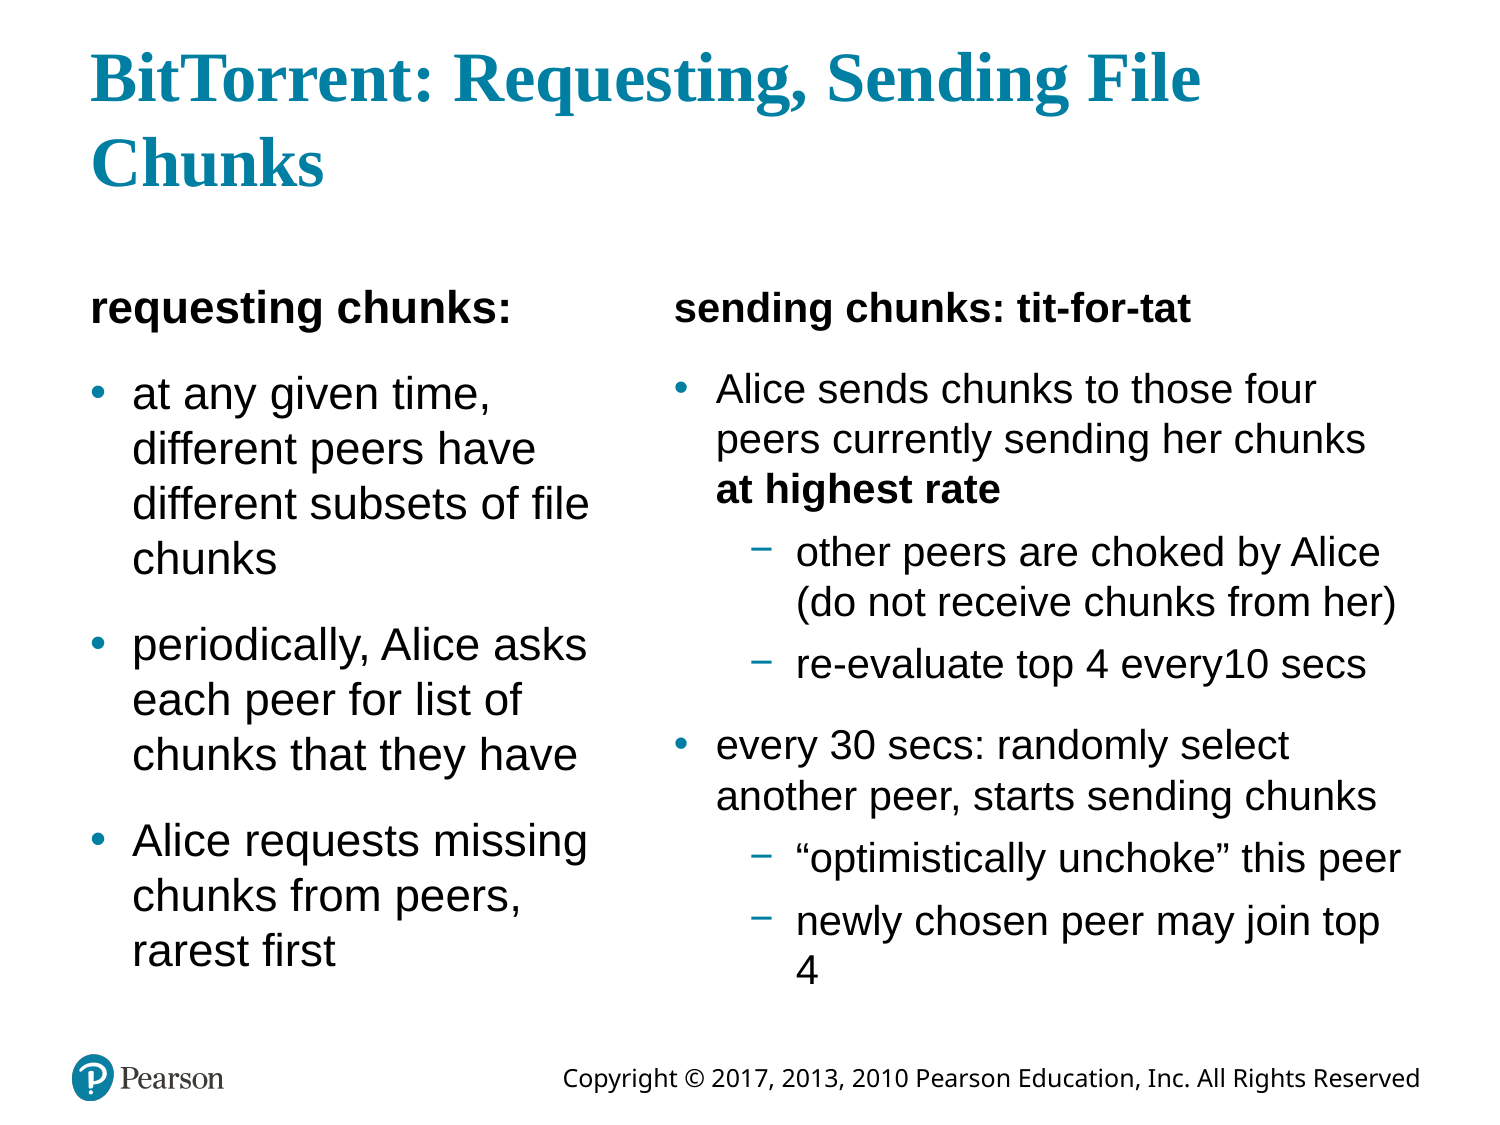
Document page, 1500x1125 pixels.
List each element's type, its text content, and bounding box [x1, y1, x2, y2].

list sending chunks: tit-for-tat Alice sends chunks to those four peers currently sending her chunks at highest rate other peers are choked by Alice (do not receive chunks from her) re-evaluate top 4 every10 secs every 30 secs: randomly select another peer, starts sending chunks “optimistically unchoke” this peer newly chosen peer may join top 4 [658, 265, 1425, 1008]
picture [80, 1063, 106, 1088]
list requesting chunks: at any given time, different peers have different subsets of file chunks periodically, Alice asks each peer for list of chunks that they have Alice requests missing chunks from peers, rarest first [75, 262, 638, 975]
picture [98, 1054, 224, 1101]
picture [72, 1054, 88, 1070]
title BitTorrent: Requesting, Sending File Chunks [75, 35, 1425, 216]
picture [72, 1087, 83, 1101]
